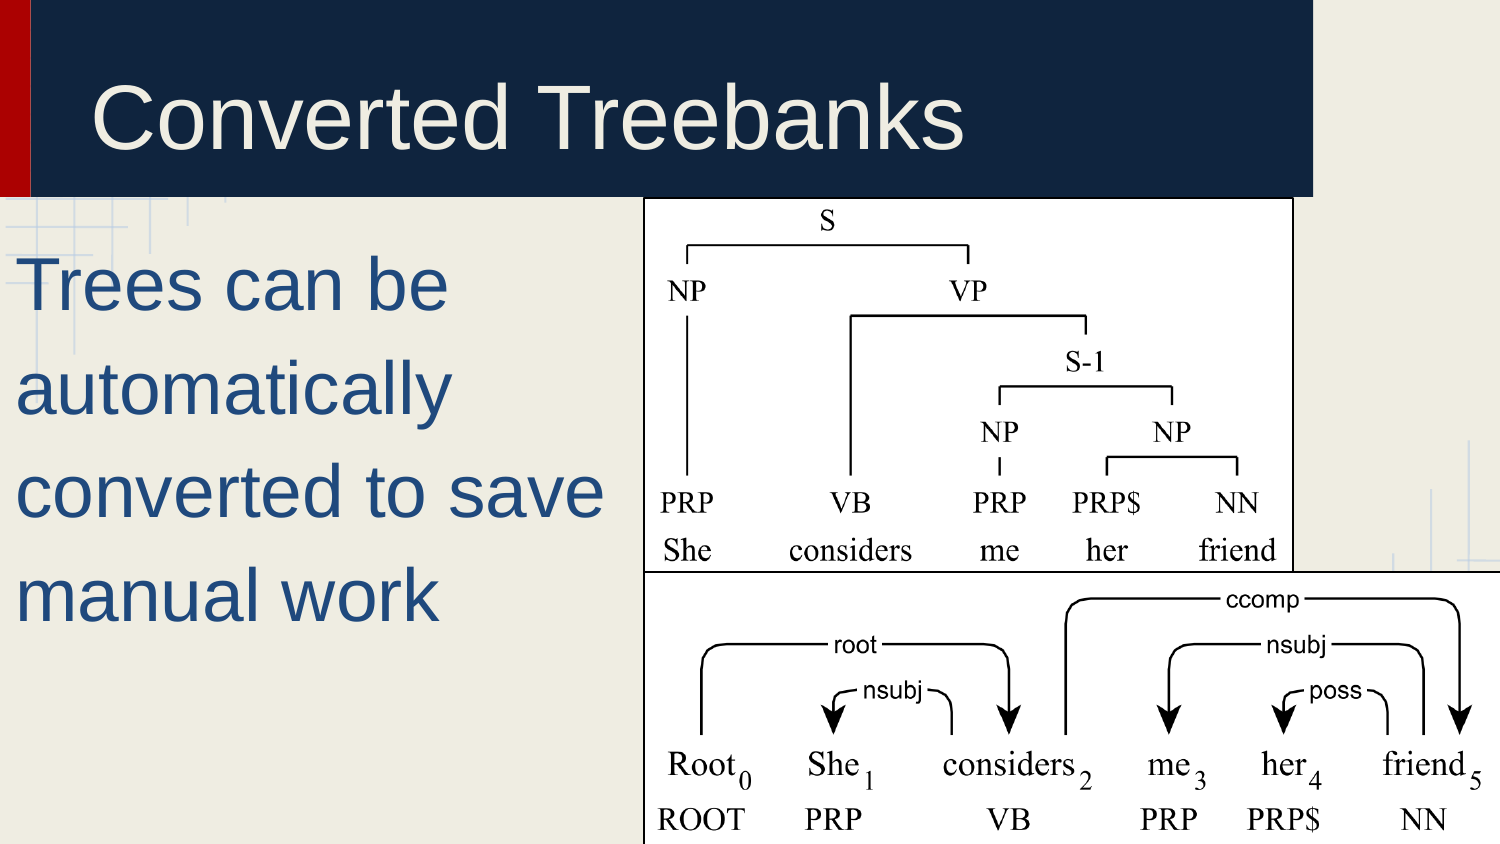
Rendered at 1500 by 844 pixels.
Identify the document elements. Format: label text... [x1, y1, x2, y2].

title Converted Treebanks [75, 16, 1276, 183]
list Trees can be automatically converted to save manual work [0, 207, 639, 844]
picture [644, 198, 1500, 844]
